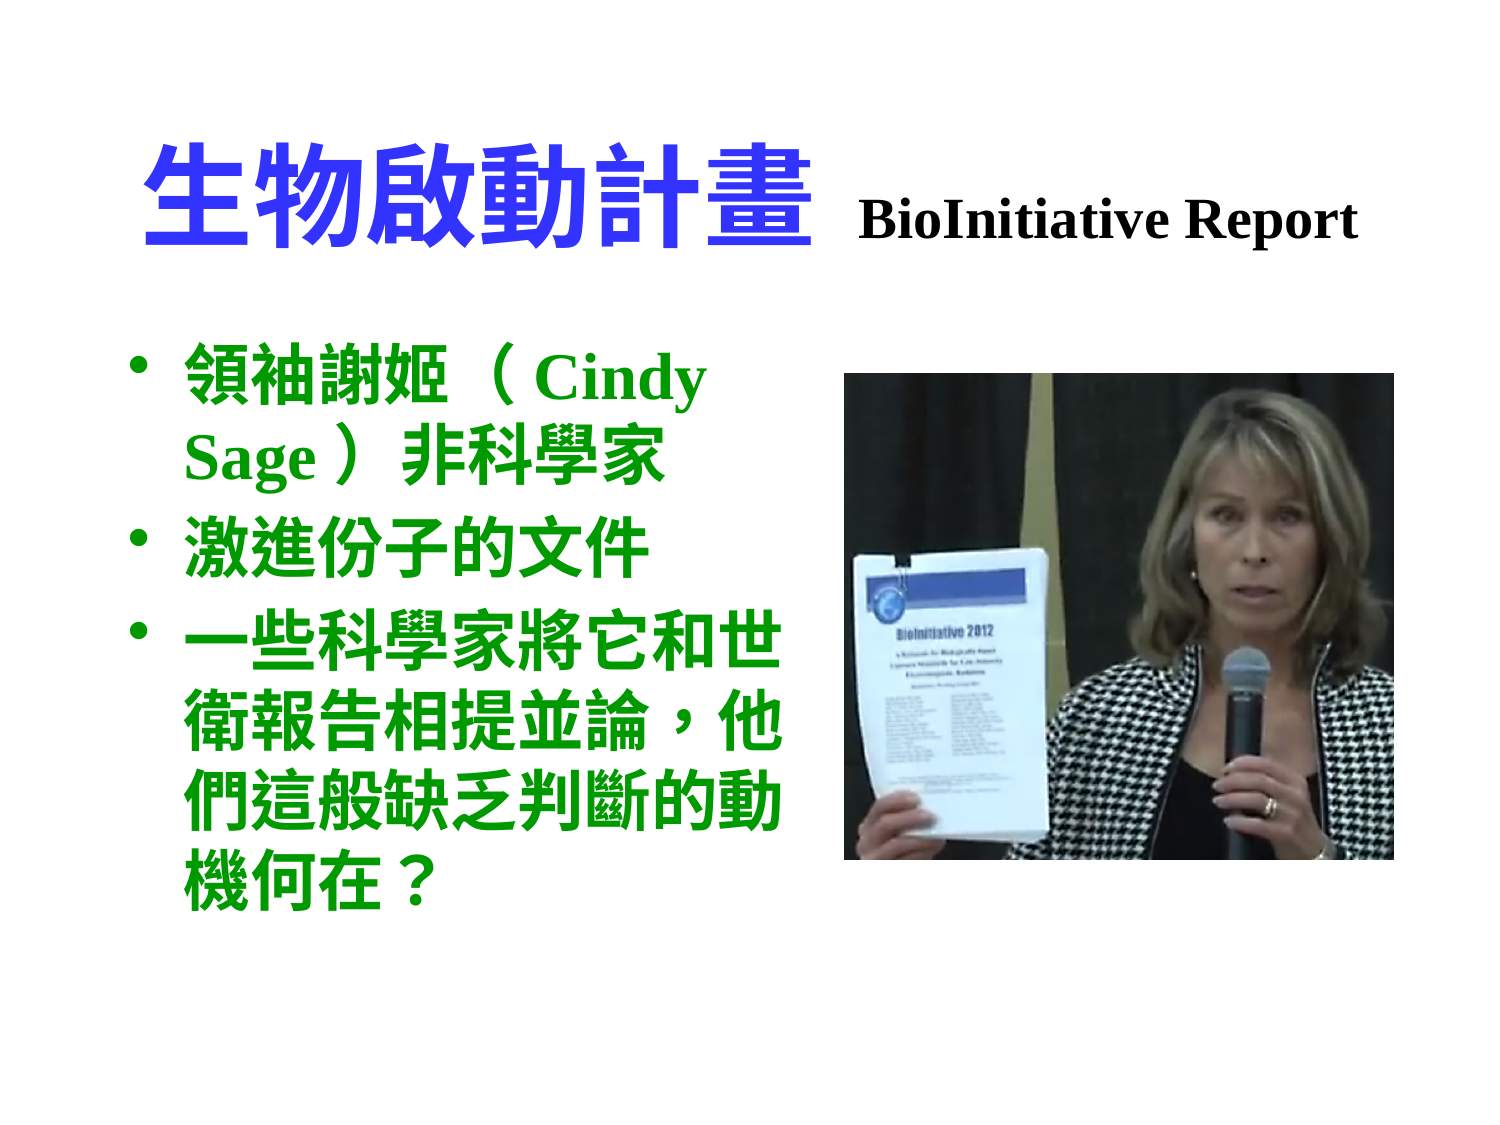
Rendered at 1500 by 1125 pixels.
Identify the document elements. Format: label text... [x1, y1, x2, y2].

title 生物啟動計畫 BioInitiative Report [112, 99, 1388, 288]
picture [843, 372, 1394, 861]
list 領袖謝姬（Cindy Sage）非科學家 激進份子的文件 一些科學家將它和世衛報告相提並論，他們這般缺乏判斷的動機何在？ [112, 324, 821, 1000]
